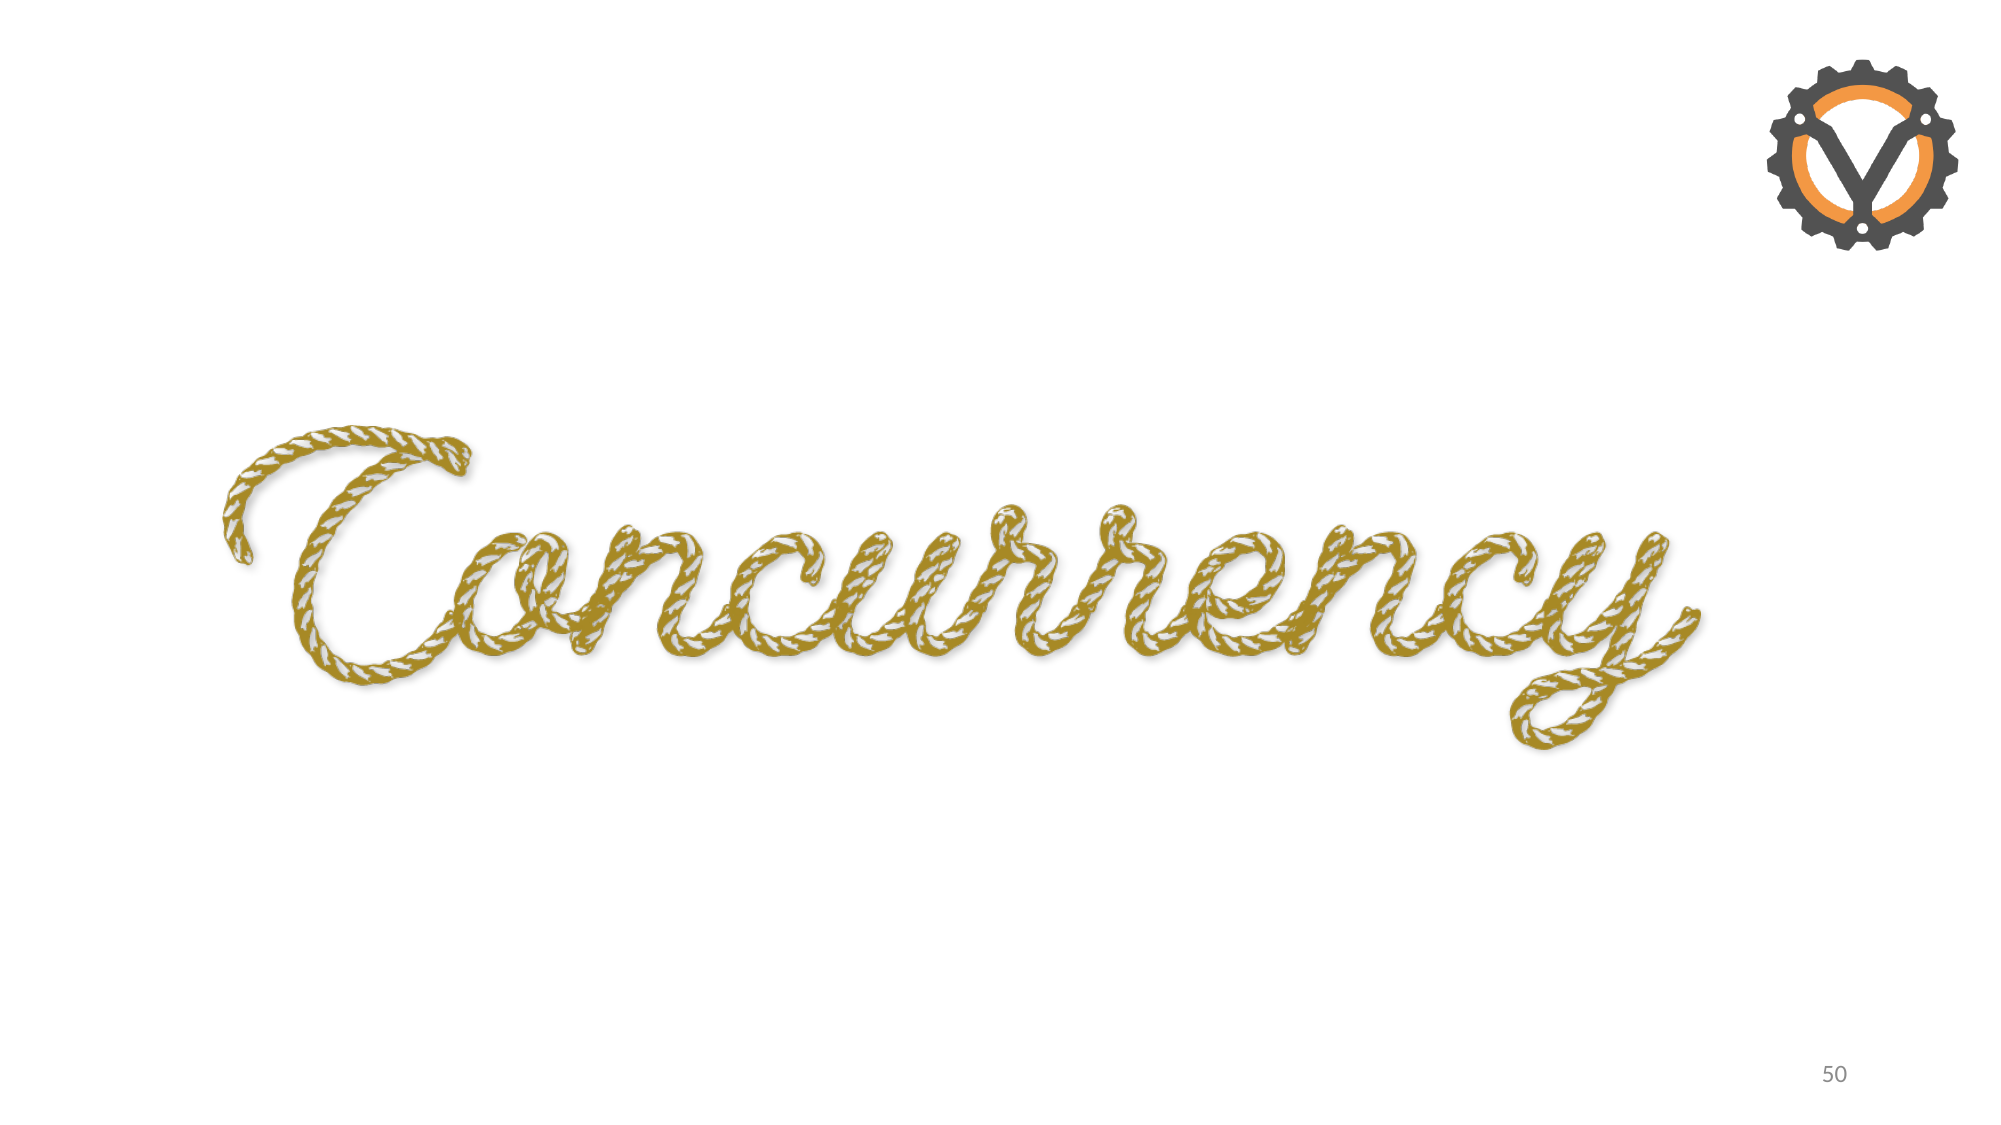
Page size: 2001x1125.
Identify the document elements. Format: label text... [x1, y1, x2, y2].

picture [1766, 59, 1959, 252]
slide_number 50 [1412, 1042, 1863, 1103]
picture [222, 425, 1701, 750]
